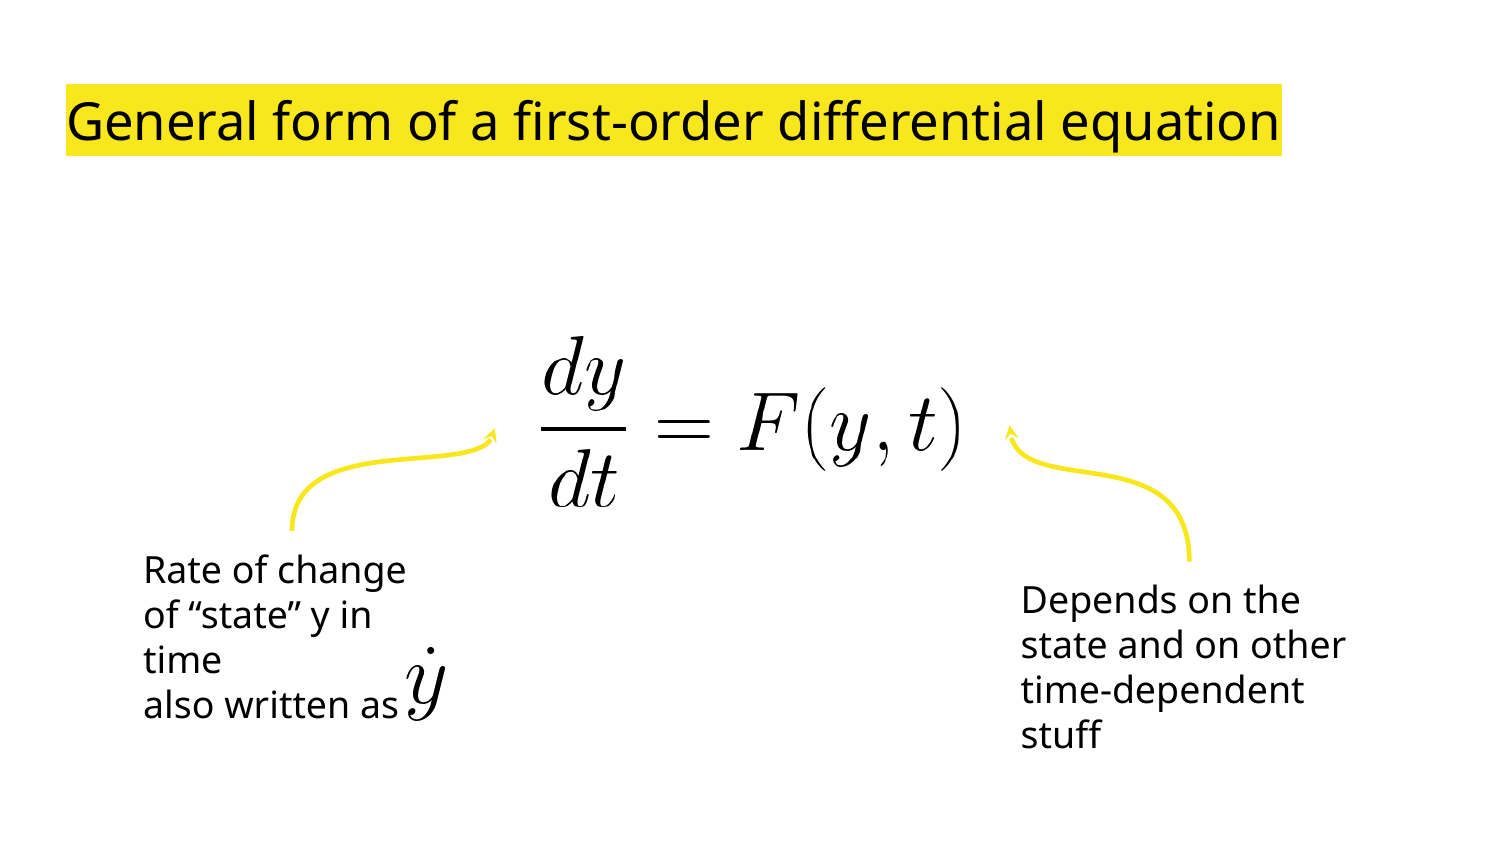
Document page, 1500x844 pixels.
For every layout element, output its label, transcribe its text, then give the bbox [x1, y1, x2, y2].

title General form of a first-order differential equation [51, 72, 1449, 167]
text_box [341, 377, 445, 582]
text_box Rate of change of “state” y in time also written as [128, 530, 456, 741]
picture [406, 646, 447, 722]
text_box Depends on the state and on other time-dependent stuff [1005, 561, 1373, 772]
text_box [1031, 403, 1168, 584]
picture [541, 336, 959, 508]
